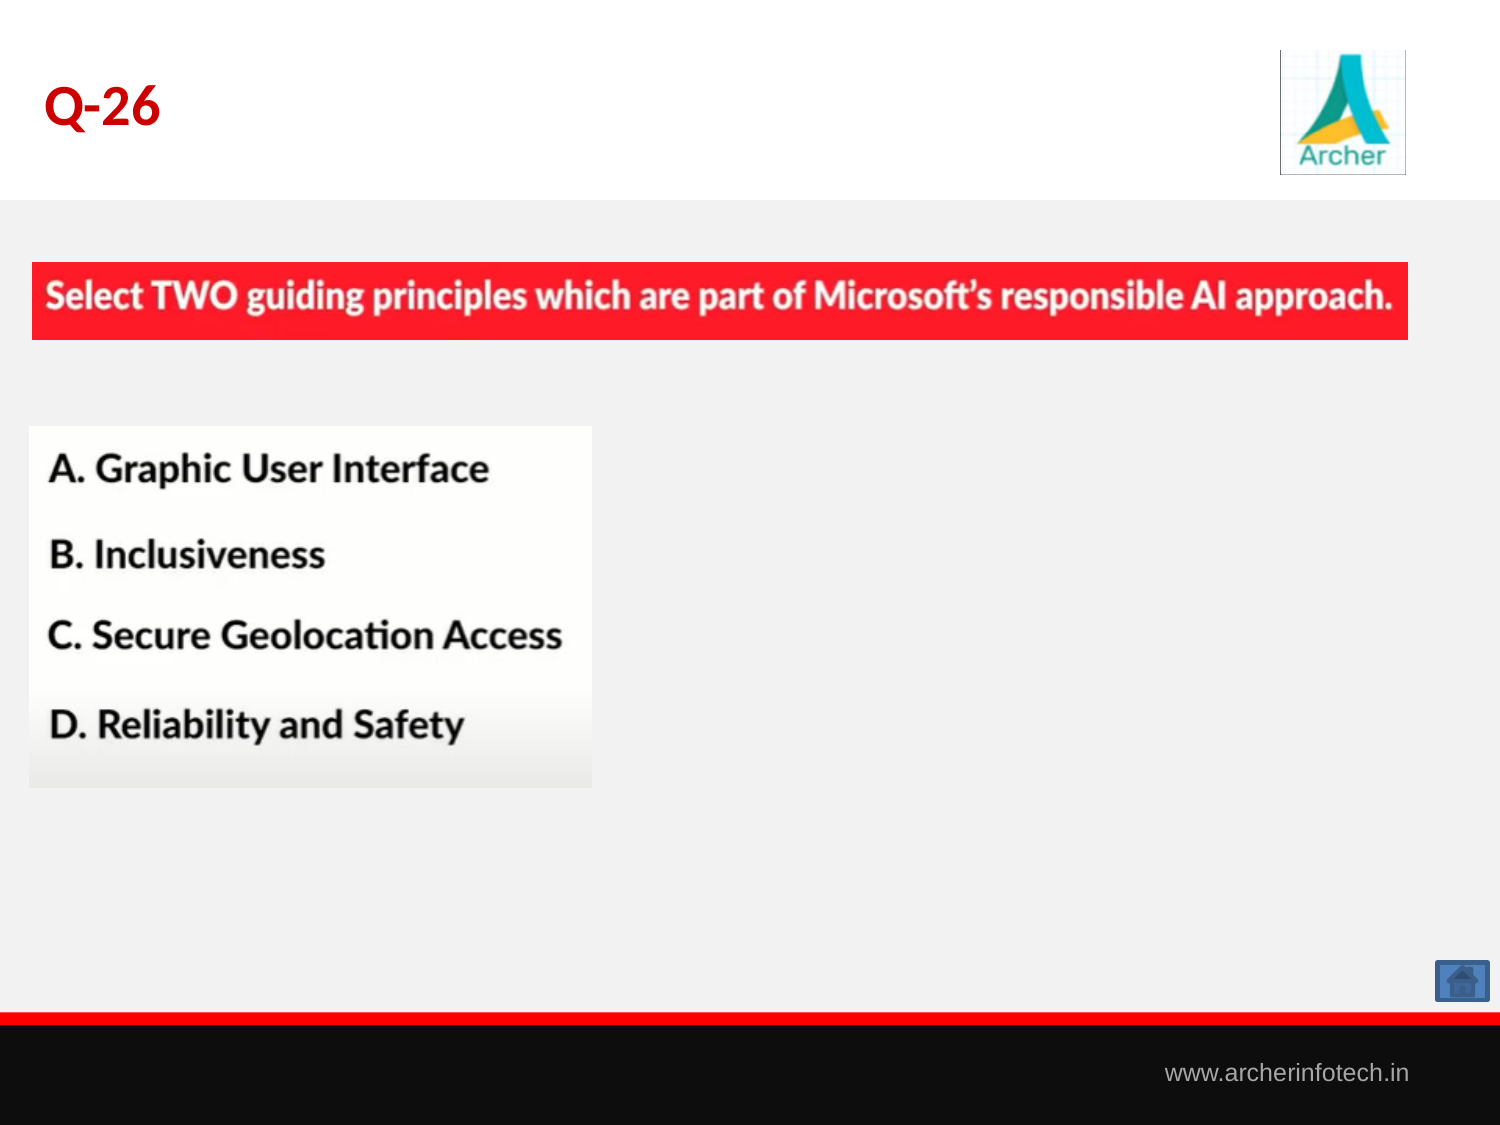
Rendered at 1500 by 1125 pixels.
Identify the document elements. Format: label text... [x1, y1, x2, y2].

picture [1280, 50, 1406, 175]
picture [28, 426, 592, 789]
title Q-26 [29, 37, 805, 168]
picture [32, 262, 1408, 340]
text_box [1435, 960, 1490, 1002]
